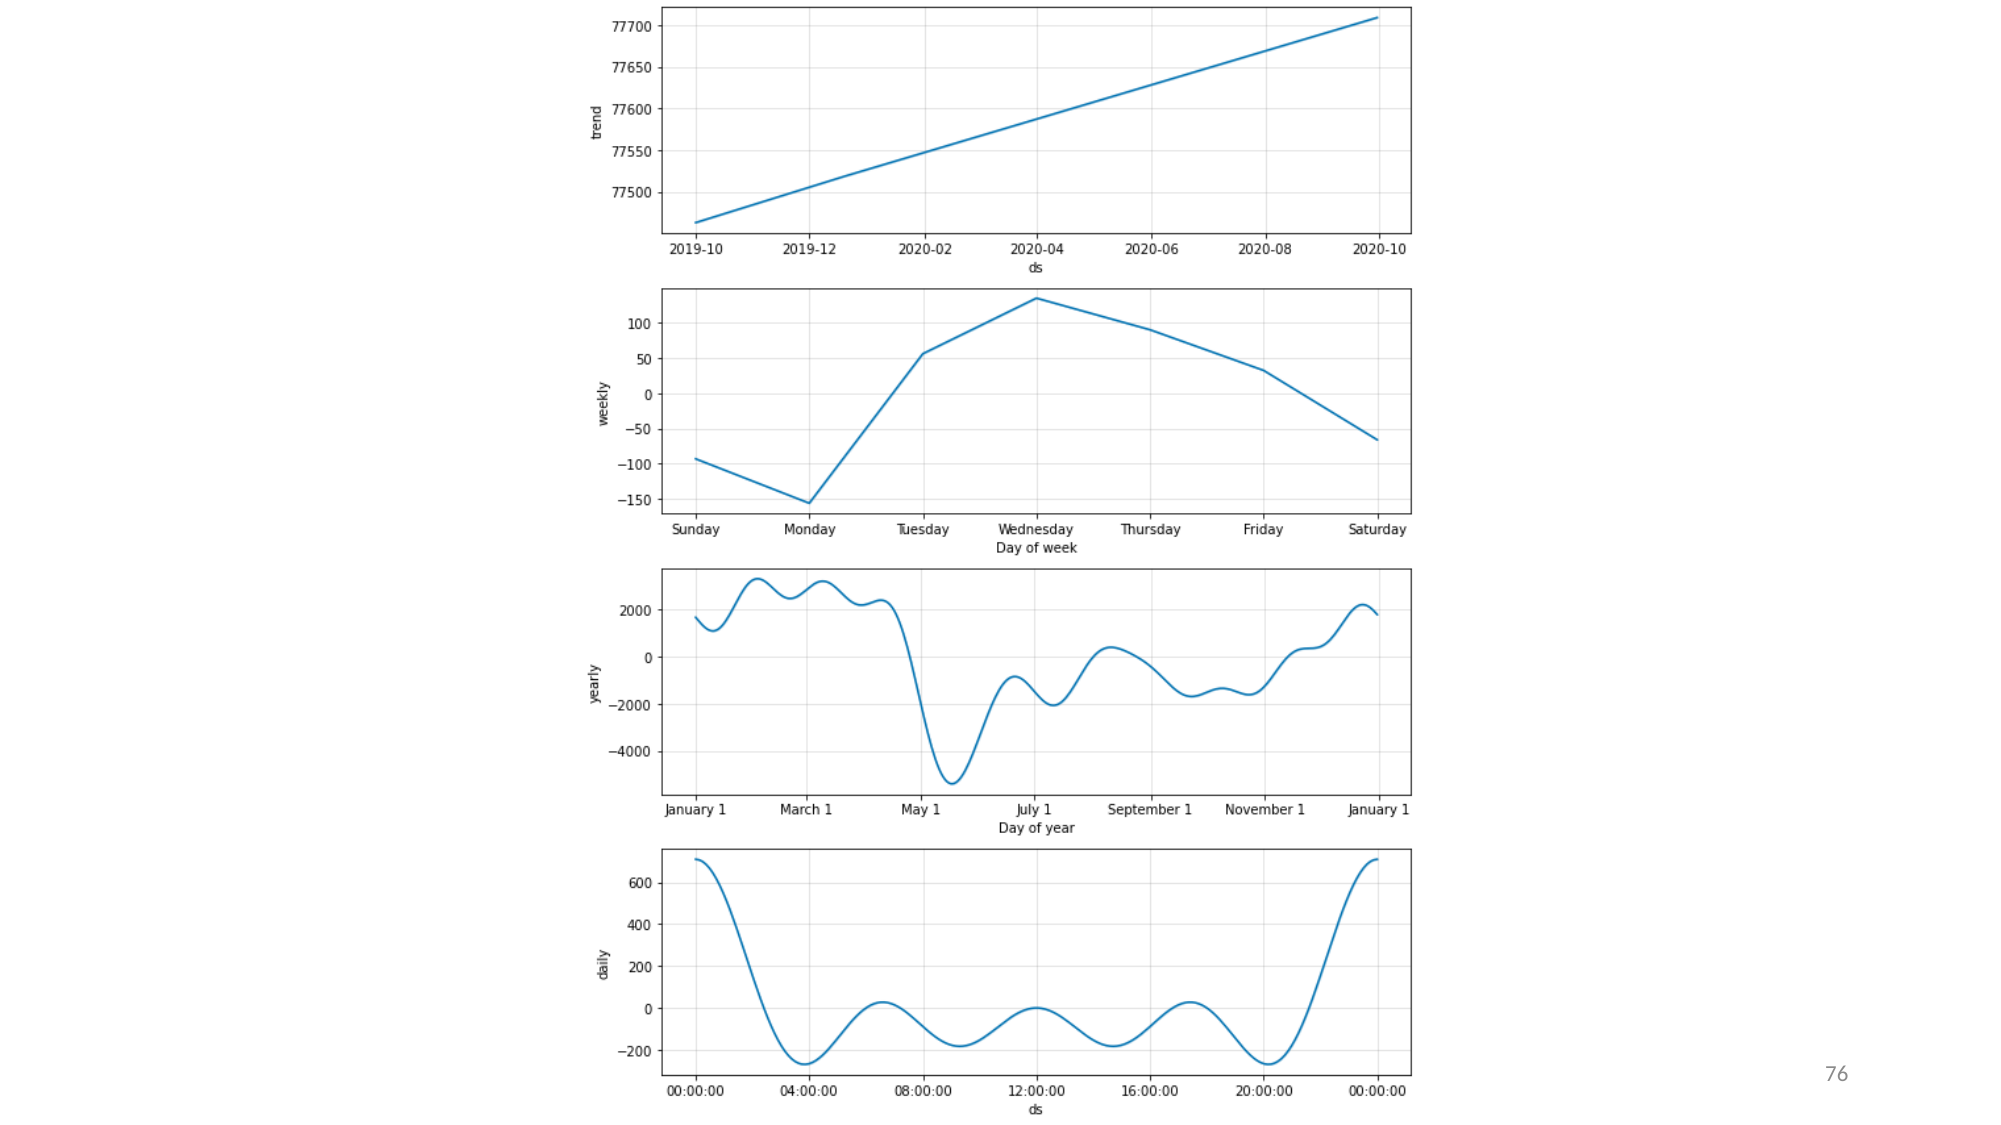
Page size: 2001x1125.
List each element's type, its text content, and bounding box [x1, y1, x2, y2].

picture [580, 0, 1420, 1125]
slide_number 75 [1420, 1042, 1864, 1103]
